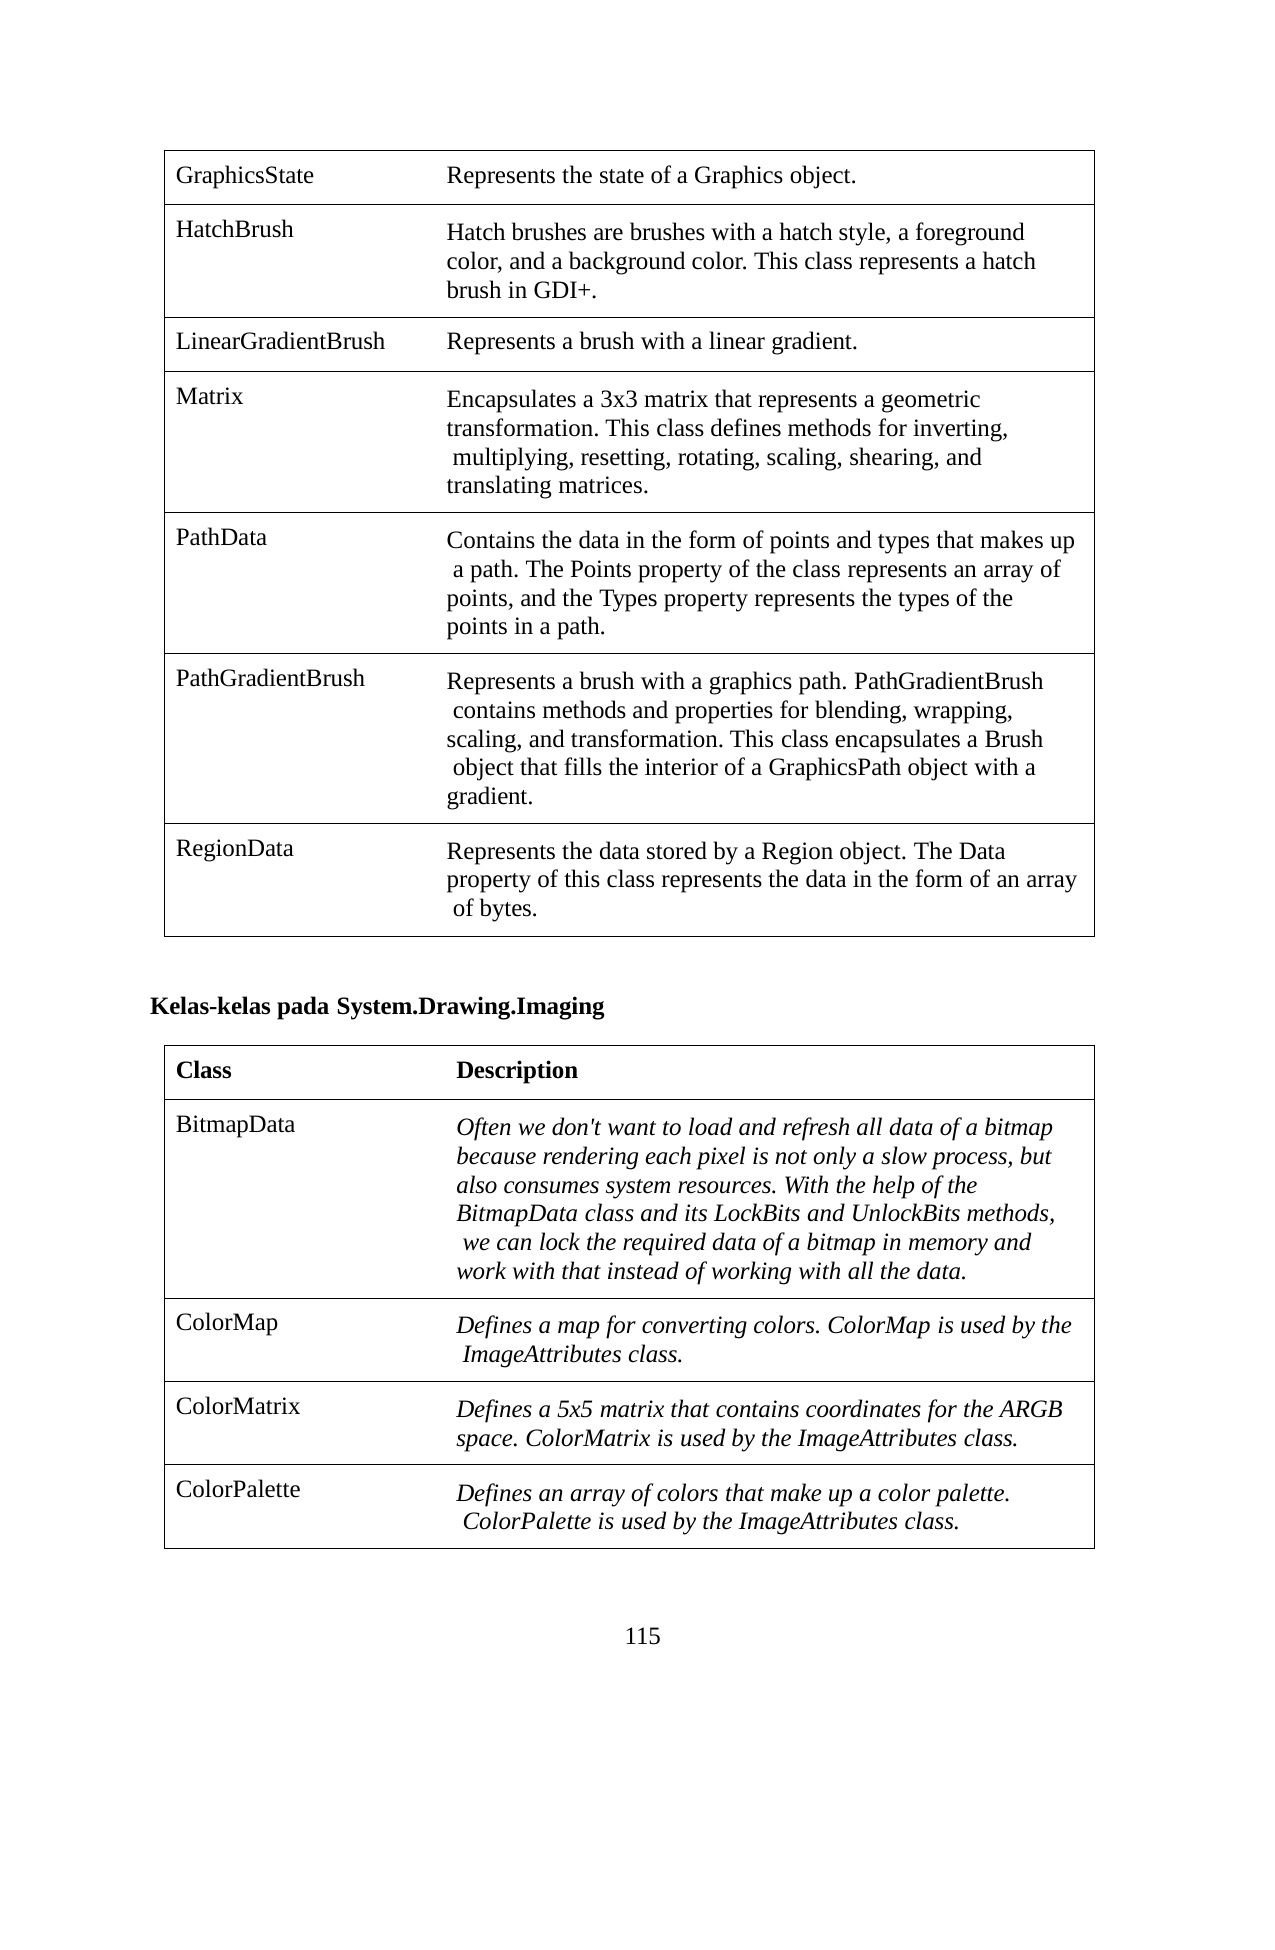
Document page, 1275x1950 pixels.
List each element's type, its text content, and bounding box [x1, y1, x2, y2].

table_cell ColorMatrix [165, 1382, 379, 1464]
table_cell Represents the data stored by a Region object. The Data property of this class represents the data in the form of an array of bytes. [417, 824, 1094, 936]
table_cell Encapsulates a 3x3 matrix that represents a geometric transformation. This class defines methods for inverting, multiplying, resetting, rotating, scaling, shearing, and translating matrices. [417, 372, 1094, 512]
table_cell ColorPalette [165, 1465, 379, 1548]
table_cell Represents a brush with a linear gradient. [417, 318, 1094, 371]
table_header Represents the state of a Graphics object. [417, 151, 1094, 204]
table_cell Often we don't want to load and refresh all data of a bitmap because rendering each pixel is not only a slow process, but also consumes system resources. With the help of the BitmapData class and its LockBits and UnlockBits methods, we can lock the required data of a bitmap in memory and work with that instead of working with all the data. [379, 1100, 1094, 1298]
table_cell Contains the data in the form of points and types that makes up a path. The Points property of the class represents an array of points, and the Types property represents the types of the points in a path. [417, 513, 1094, 653]
table_cell PathData [165, 513, 417, 653]
table_cell BitmapData [165, 1100, 379, 1298]
table_cell Hatch brushes are brushes with a hatch style, a foreground color, and a background color. This class represents a hatch brush in GDI+. [417, 205, 1094, 317]
text_box 115 [618, 1619, 669, 1650]
table_cell Defines an array of colors that make up a color palette. ColorPalette is used by the ImageAttributes class. [379, 1465, 1094, 1548]
table_cell Defines a map for converting colors. ColorMap is used by the ImageAttributes class. [379, 1299, 1094, 1381]
table_header Description [379, 1046, 1094, 1099]
table_cell HatchBrush [165, 205, 417, 317]
table_cell RegionData [165, 824, 417, 936]
table_cell Matrix [165, 372, 417, 512]
table_cell PathGradientBrush [165, 654, 417, 823]
text_box Kelas-kelas pada System.Drawing.Imaging [147, 987, 611, 1019]
table_header GraphicsState [165, 151, 417, 204]
table_cell LinearGradientBrush [165, 318, 417, 371]
table_cell ColorMap [165, 1299, 379, 1381]
table_cell Represents a brush with a graphics path. PathGradientBrush contains methods and properties for blending, wrapping, scaling, and transformation. This class encapsulates a Brush object that fills the interior of a GraphicsPath object with a gradient. [417, 654, 1094, 823]
table_cell Defines a 5x5 matrix that contains coordinates for the ARGB space. ColorMatrix is used by the ImageAttributes class. [379, 1382, 1094, 1464]
table_header Class [165, 1046, 379, 1099]
